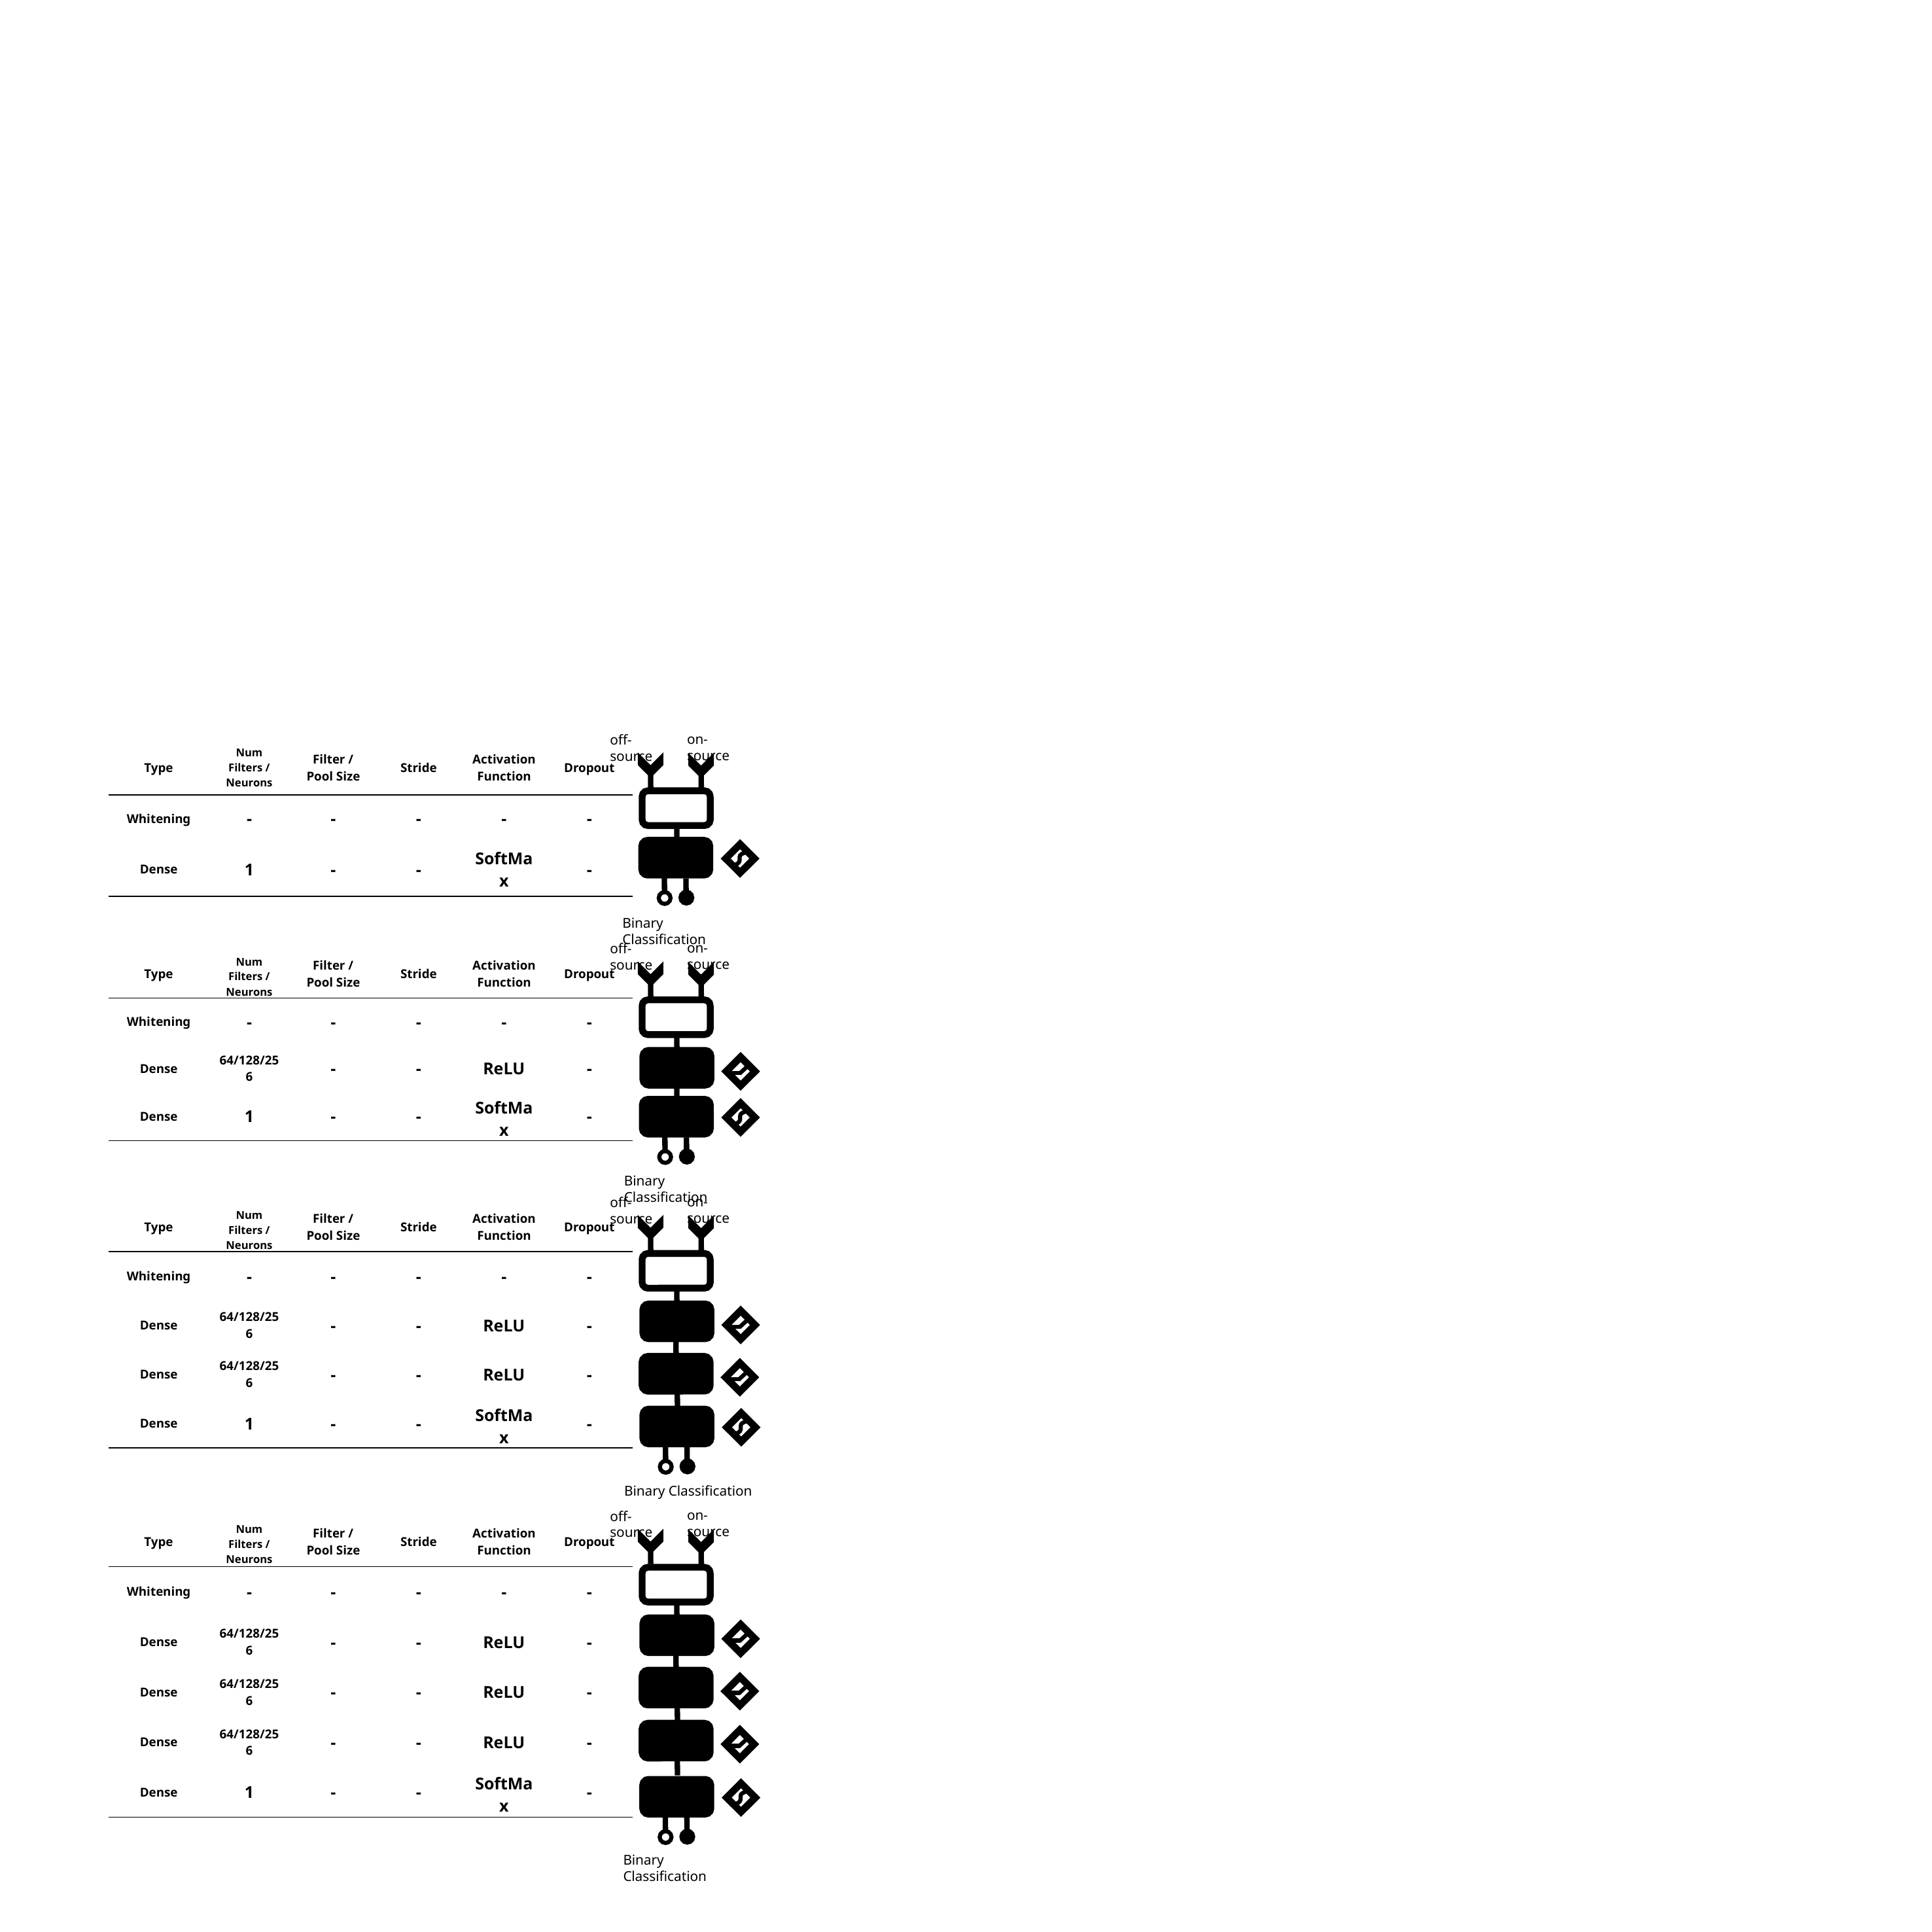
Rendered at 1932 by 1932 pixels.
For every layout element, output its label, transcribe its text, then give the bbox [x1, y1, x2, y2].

table_cell Dense [110, 1045, 207, 1091]
table_cell 64/128/256 [209, 1301, 290, 1349]
table_cell - [376, 1301, 461, 1349]
table_cell - [291, 843, 376, 896]
table_header Activation Function [462, 949, 546, 998]
table_header Num Filters / Neurons [209, 1203, 290, 1251]
text_box Binary Classification [614, 1477, 863, 1504]
table_header Type [110, 949, 207, 998]
text_box off-source [600, 1189, 676, 1231]
table_cell - [291, 1092, 376, 1140]
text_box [728, 1628, 751, 1649]
table_cell - [548, 843, 631, 896]
table_cell - [209, 1567, 290, 1616]
table_cell - [291, 1399, 376, 1447]
text_box [690, 977, 712, 989]
text_box [659, 1831, 673, 1844]
table_cell Whitening [110, 1567, 207, 1616]
table_cell - [548, 1301, 631, 1349]
text_box [641, 1098, 711, 1135]
table_cell 1 [209, 1092, 290, 1140]
text_box [641, 1252, 711, 1289]
table_header Num Filters / Neurons [209, 741, 290, 794]
text_box [659, 1461, 673, 1474]
table_cell - [291, 1768, 376, 1817]
table_header Dropout [548, 1203, 631, 1251]
text_box [690, 768, 712, 779]
table_cell - [376, 1717, 461, 1766]
table_cell 1 [209, 1399, 290, 1447]
table_cell - [376, 1399, 461, 1447]
table_cell - [291, 1567, 376, 1616]
table_cell - [376, 1617, 461, 1666]
table_cell - [291, 1717, 376, 1766]
text_box on-source [677, 934, 753, 977]
table_cell Dense [110, 1617, 207, 1666]
text_box Binary Classification [613, 1846, 747, 1889]
table_cell - [376, 1252, 461, 1300]
table_header Activation Function [462, 1203, 546, 1251]
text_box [727, 1367, 750, 1388]
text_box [730, 1107, 751, 1128]
text_box [641, 839, 711, 876]
table_cell - [209, 998, 290, 1044]
table_header Type [110, 1517, 207, 1566]
text_box [641, 1545, 661, 1555]
table_cell - [209, 1252, 290, 1300]
table_header Filter / Pool Size [291, 1203, 376, 1251]
table_cell - [376, 1668, 461, 1716]
table_cell - [291, 1252, 376, 1300]
table_header Stride [376, 1517, 461, 1566]
table_cell ReLU [462, 1301, 546, 1349]
table_cell ReLU [462, 1045, 546, 1091]
text_box [658, 1151, 672, 1164]
table_cell - [209, 796, 290, 841]
table_cell - [548, 1668, 631, 1716]
table_cell Dense [110, 1092, 207, 1140]
text_box [680, 1150, 694, 1163]
text_box [641, 1356, 711, 1392]
table_cell Dense [110, 1717, 207, 1766]
table_header Type [110, 741, 207, 794]
table_cell SoftMax [462, 1768, 546, 1817]
text_box [642, 1049, 712, 1086]
table_cell 64/128/256 [209, 1668, 290, 1716]
table_cell - [462, 796, 546, 841]
table_cell - [548, 1617, 631, 1666]
table_cell - [462, 1252, 546, 1300]
table_cell - [291, 998, 376, 1044]
text_box Binary Classification [612, 909, 744, 953]
text_box off-source [600, 1502, 676, 1545]
table_cell - [548, 1768, 631, 1817]
table_cell - [291, 796, 376, 841]
table_cell - [548, 998, 631, 1044]
text_box [680, 1460, 694, 1473]
table_cell - [291, 1350, 376, 1398]
table_cell - [376, 796, 461, 841]
table_cell - [548, 1567, 631, 1616]
table_cell - [376, 1350, 461, 1398]
table_header Stride [376, 1203, 461, 1251]
table_cell - [291, 1617, 376, 1666]
table_cell - [548, 1717, 631, 1766]
table_cell - [291, 1045, 376, 1091]
text_box on-source [677, 1187, 753, 1231]
table_cell 1 [209, 843, 290, 896]
table_cell 64/128/256 [209, 1617, 290, 1666]
table_cell 64/128/256 [209, 1350, 290, 1398]
text_box [642, 1617, 712, 1653]
text_box [680, 1831, 694, 1844]
text_box on-source [677, 725, 753, 768]
table_cell Dense [110, 1350, 207, 1398]
table_cell ReLU [462, 1617, 546, 1666]
table_header Dropout [548, 741, 631, 794]
table_cell Whitening [110, 998, 207, 1044]
table_cell - [462, 998, 546, 1044]
table_cell Dense [110, 843, 207, 896]
table_cell SoftMax [462, 843, 546, 896]
table_cell Whitening [110, 796, 207, 841]
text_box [731, 1787, 752, 1808]
table_header Dropout [548, 949, 631, 998]
text_box [690, 1231, 712, 1242]
table_cell Dense [110, 1768, 207, 1817]
table_header Activation Function [462, 1517, 546, 1566]
table_header Type [110, 1203, 207, 1251]
text_box [640, 769, 661, 779]
table_header Stride [376, 741, 461, 794]
table_cell - [376, 843, 461, 896]
table_cell Dense [110, 1399, 207, 1447]
table_cell Dense [110, 1668, 207, 1716]
table_cell - [462, 1567, 546, 1616]
text_box [641, 1669, 711, 1706]
table_cell - [291, 1668, 376, 1716]
table_cell SoftMax [462, 1092, 546, 1140]
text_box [731, 1417, 752, 1438]
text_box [728, 1314, 751, 1335]
table_cell - [548, 1252, 631, 1300]
table_cell ReLU [462, 1717, 546, 1766]
table_cell ReLU [462, 1350, 546, 1398]
table_cell - [376, 1092, 461, 1140]
table_cell - [548, 1350, 631, 1398]
text_box off-source [600, 726, 676, 769]
table_header Num Filters / Neurons [209, 949, 290, 998]
table_header Dropout [548, 1517, 631, 1566]
text_box [641, 790, 711, 826]
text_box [729, 848, 750, 869]
table_cell - [376, 998, 461, 1044]
table_cell 64/128/256 [209, 1045, 290, 1091]
table_cell Whitening [110, 1252, 207, 1300]
text_box [642, 1408, 712, 1445]
table_header Filter / Pool Size [291, 1517, 376, 1566]
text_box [727, 1681, 750, 1702]
table_cell - [548, 1092, 631, 1140]
table_cell ReLU [462, 1668, 546, 1716]
table_cell - [548, 1399, 631, 1447]
table_cell - [548, 1045, 631, 1091]
text_box [658, 892, 671, 905]
text_box [641, 999, 711, 1036]
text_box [728, 1061, 751, 1082]
text_box [641, 1722, 711, 1759]
table_cell - [376, 1768, 461, 1817]
table_header Filter / Pool Size [291, 741, 376, 794]
table_cell - [376, 1567, 461, 1616]
text_box [640, 1231, 661, 1242]
table_cell 64/128/256 [209, 1717, 290, 1766]
text_box [641, 978, 661, 988]
table_header Filter / Pool Size [291, 949, 376, 998]
text_box Binary Classification [614, 1167, 748, 1210]
table_cell SoftMax [462, 1399, 546, 1447]
text_box [642, 1778, 712, 1815]
text_box [690, 1545, 712, 1556]
table_header Stride [376, 949, 461, 998]
table_cell 1 [209, 1768, 290, 1817]
text_box off-source [600, 935, 676, 978]
table_cell Dense [110, 1301, 207, 1349]
table_cell - [548, 796, 631, 841]
table_cell - [376, 1045, 461, 1091]
table_header Activation Function [462, 741, 546, 794]
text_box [727, 1734, 750, 1755]
table_cell - [291, 1301, 376, 1349]
text_box [642, 1303, 712, 1340]
text_box [641, 1566, 711, 1603]
table_header Num Filters / Neurons [209, 1517, 290, 1566]
text_box [680, 891, 694, 905]
text_box on-source [677, 1502, 753, 1545]
